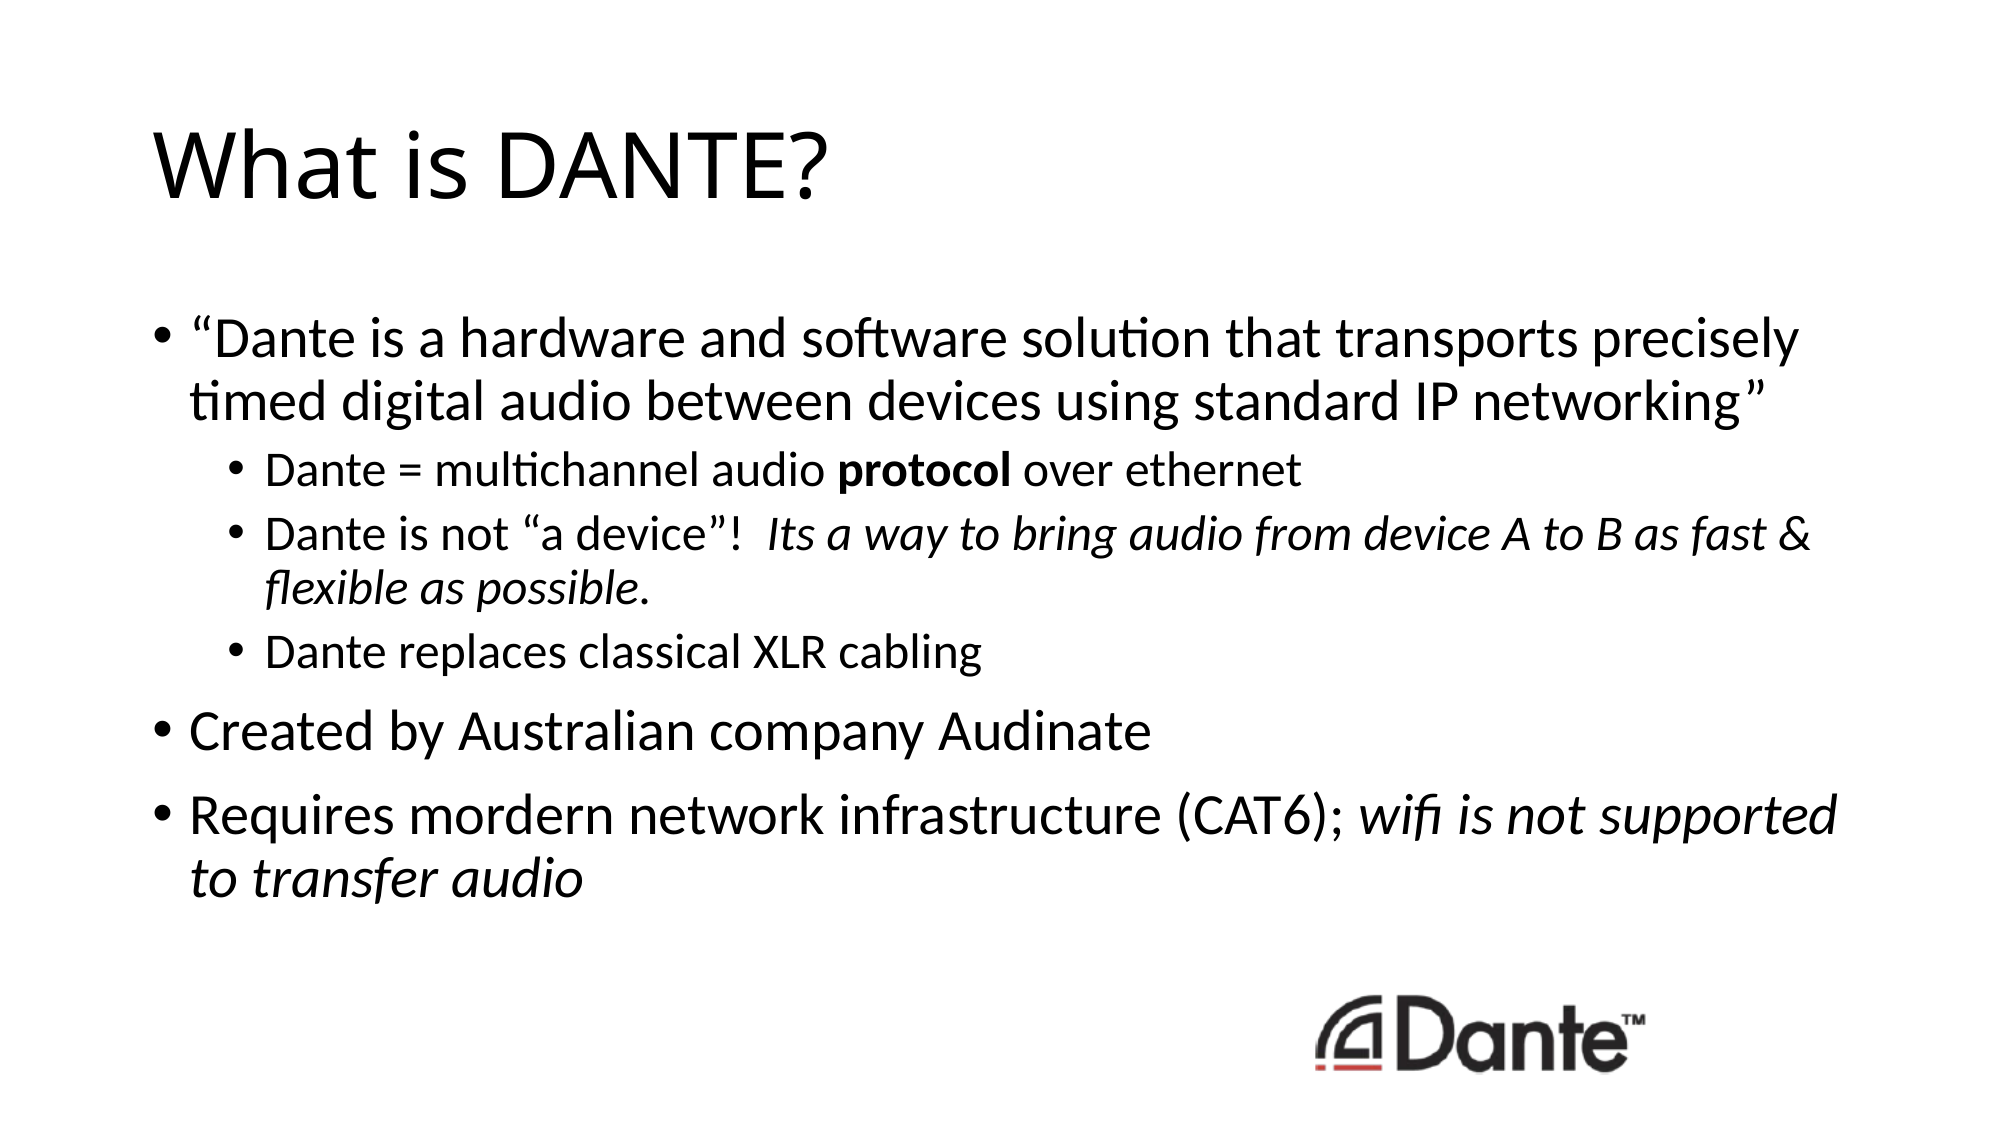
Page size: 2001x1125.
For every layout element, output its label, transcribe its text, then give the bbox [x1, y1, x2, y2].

picture [1271, 964, 1677, 1095]
list “Dante is a hardware and software solution that transports precisely timed digital audio between devices using standard IP networking” Dante = multichannel audio protocol over ethernet Dante is not “a device”! Its a way to bring audio from device A to B as fast & flexible as possible. Dante replaces classical XLR cabling Created by Australian company Audinate Requires mordern network infrastructure (CAT6); wifi is not supported to transfer audio [137, 299, 1863, 1014]
title What is DANTE? [137, 59, 1863, 278]
